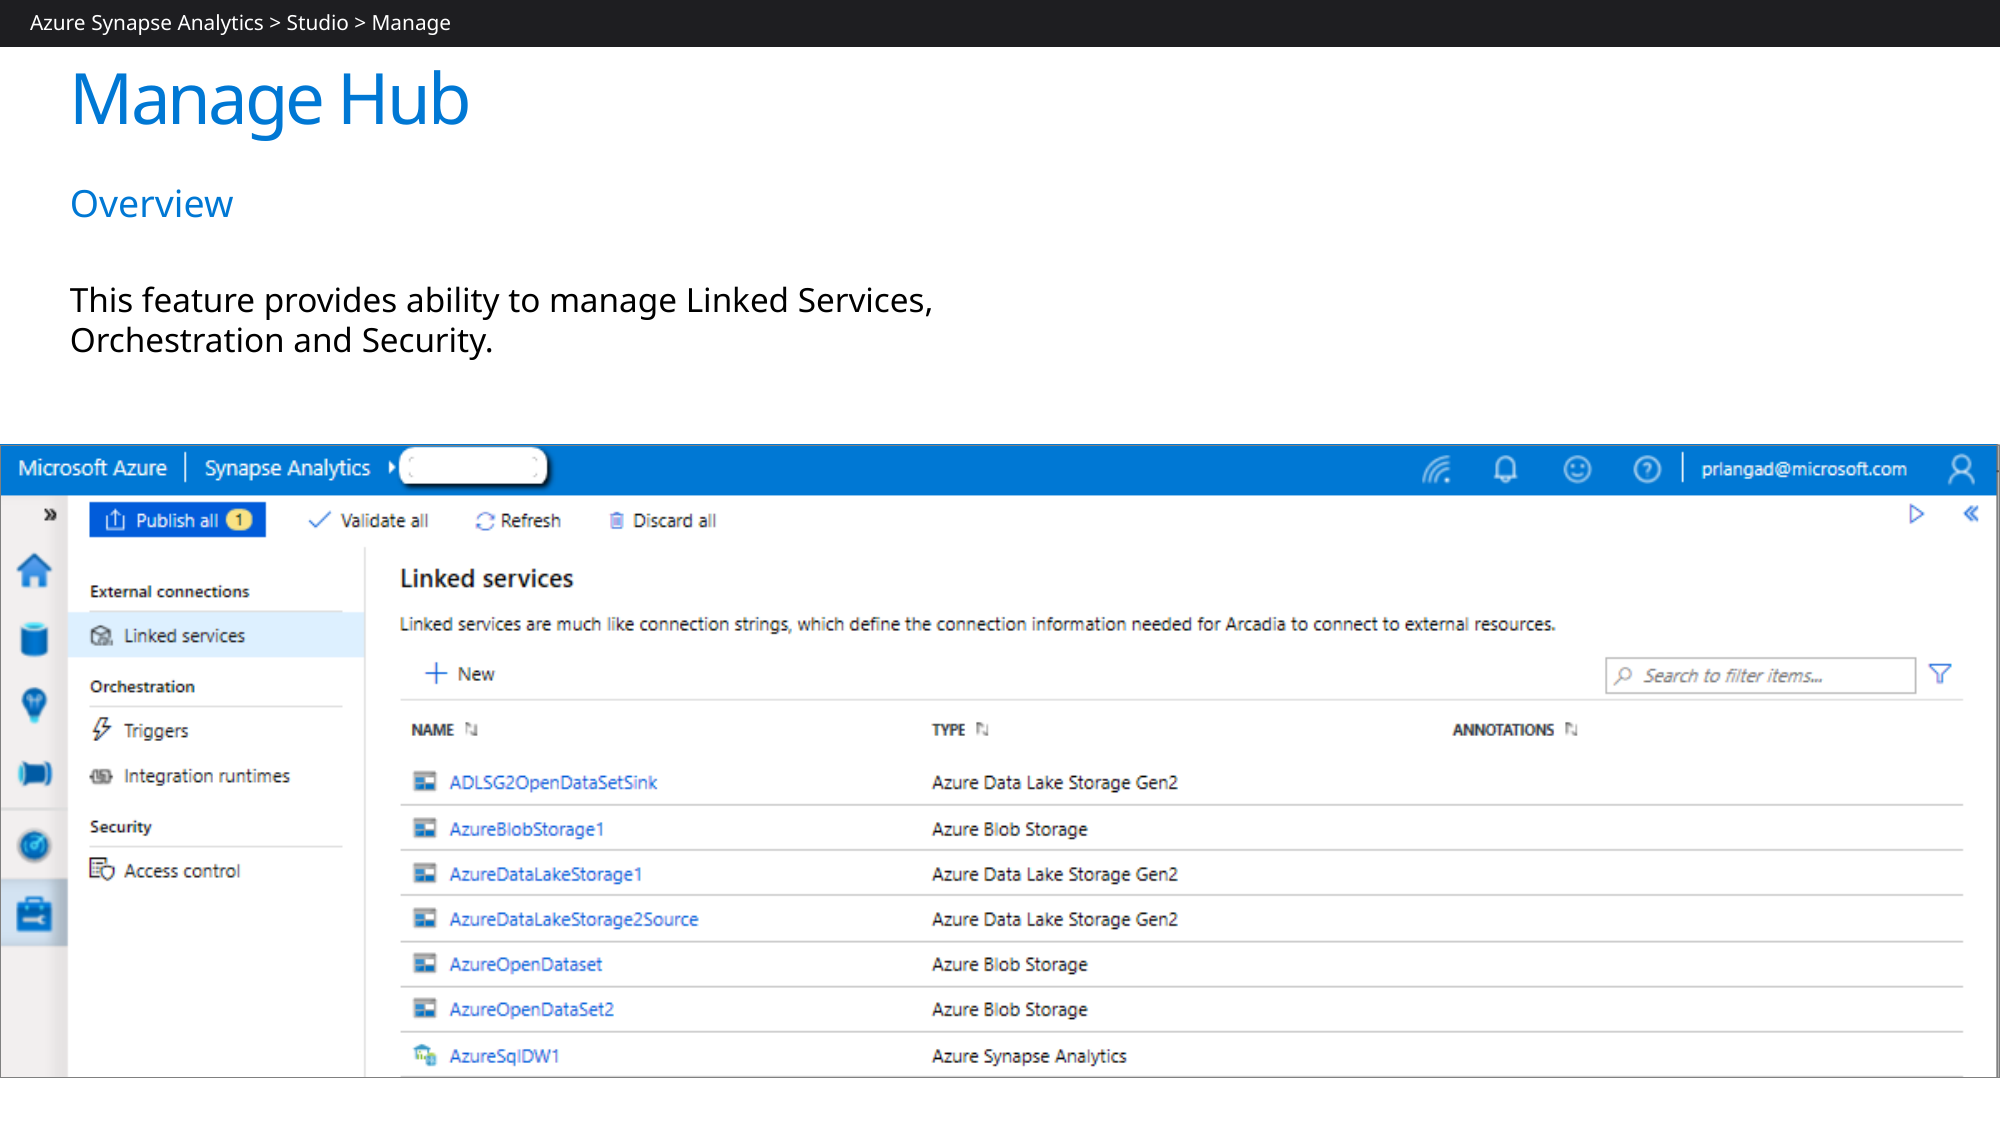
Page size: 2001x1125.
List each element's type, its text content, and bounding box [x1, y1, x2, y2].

text_box Azure Synapse Analytics > Studio > Manage [0, 0, 2000, 47]
title Manage Hub [69, 47, 982, 161]
picture [0, 444, 2000, 1078]
list Overview This feature provides ability to manage Linked Services, Orchestration and Security. [69, 185, 982, 444]
